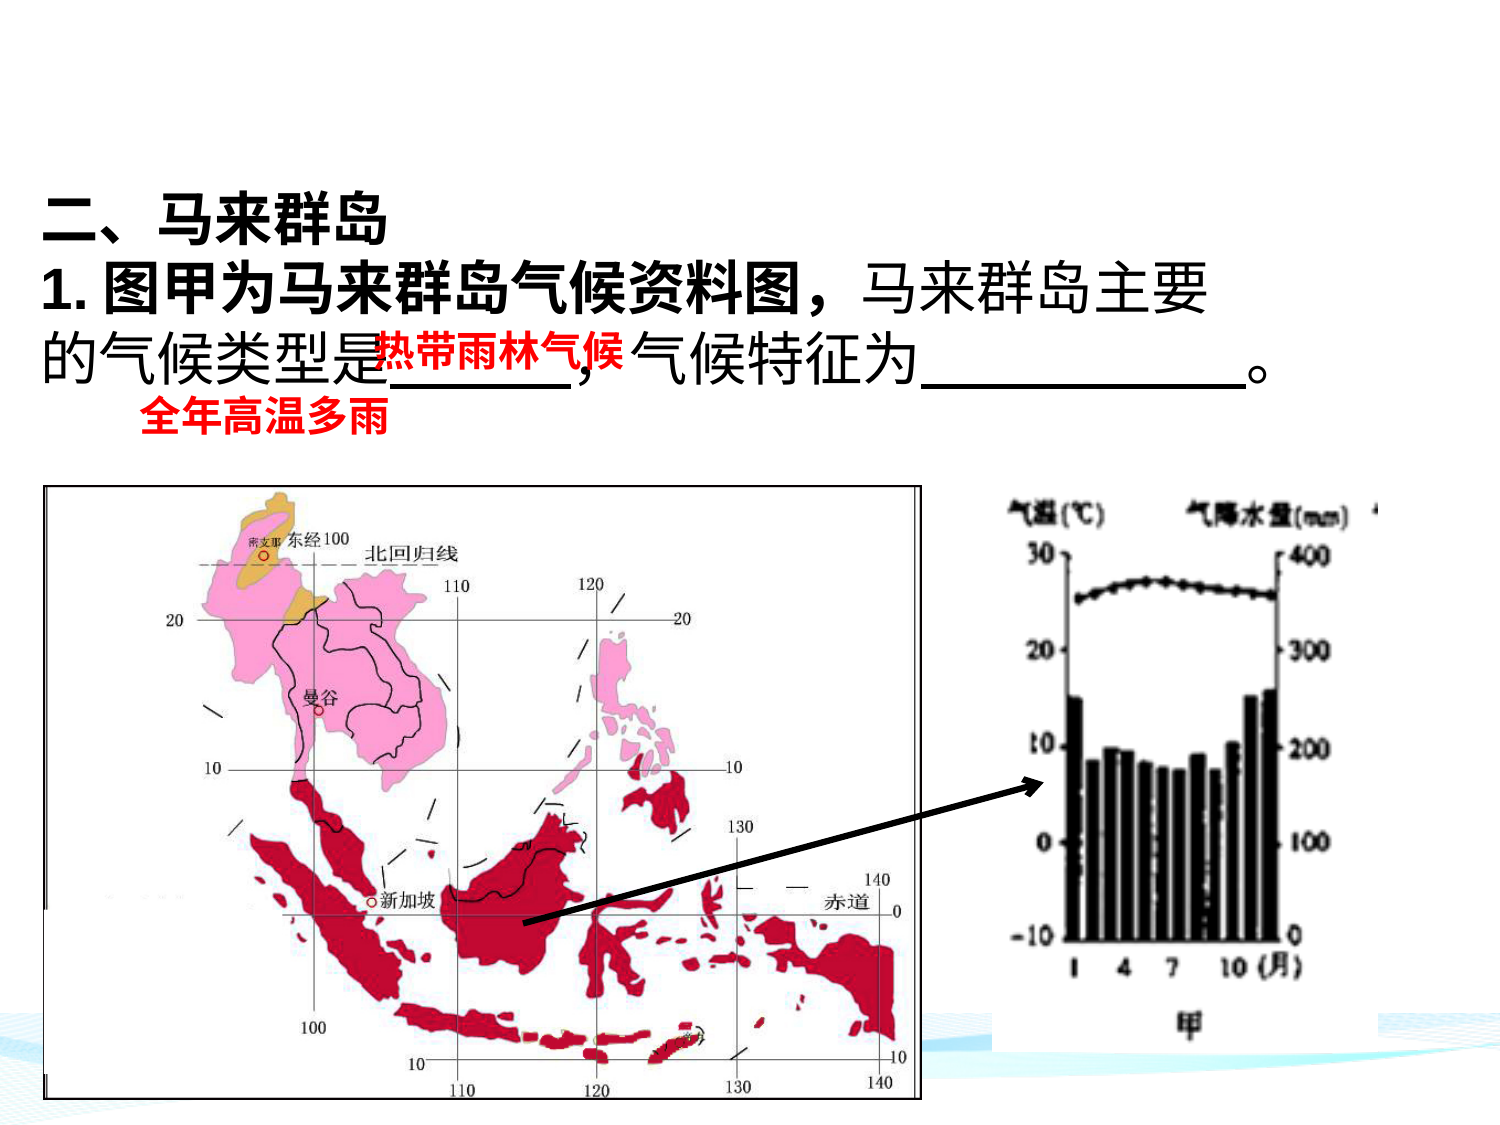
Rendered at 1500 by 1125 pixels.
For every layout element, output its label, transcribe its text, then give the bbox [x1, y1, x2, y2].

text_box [522, 782, 1044, 924]
picture [0, 485, 1500, 1125]
text_box 热带雨林气候 [358, 317, 688, 382]
text_box 二、马来群岛 1.图甲为马来群岛气候资料图，马来群岛主要的气候类型是 ，气候特征为 。 [25, 174, 1278, 400]
text_box 全年高温多雨 [124, 382, 454, 448]
